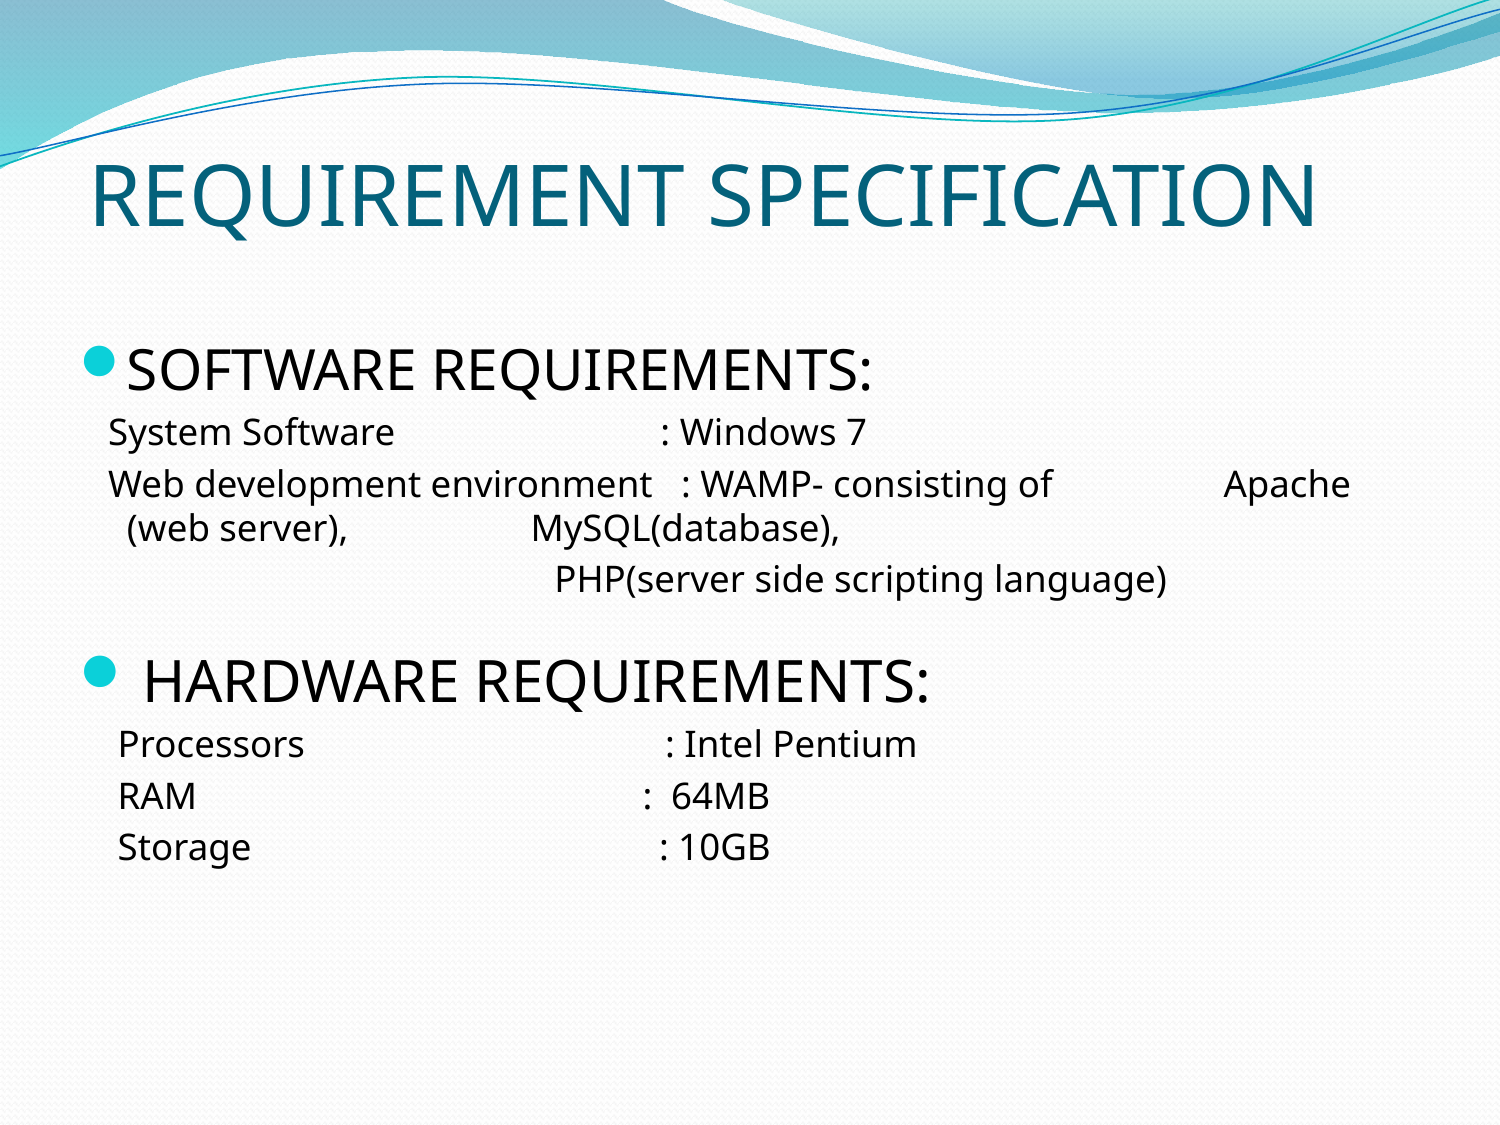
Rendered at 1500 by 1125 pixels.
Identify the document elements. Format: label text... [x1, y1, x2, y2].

title REQUIREMENT SPECIFICATION [88, 113, 1404, 244]
list SOFTWARE REQUIREMENTS: System Software : Windows 7 Web development environment : WAMP- consisting of Apache (web server), MySQL(database), PHP(server side scripting language) HARDWARE REQUIREMENTS: Processors : Intel Pentium RAM : 64MB Storage : 10GB [64, 326, 1415, 1125]
